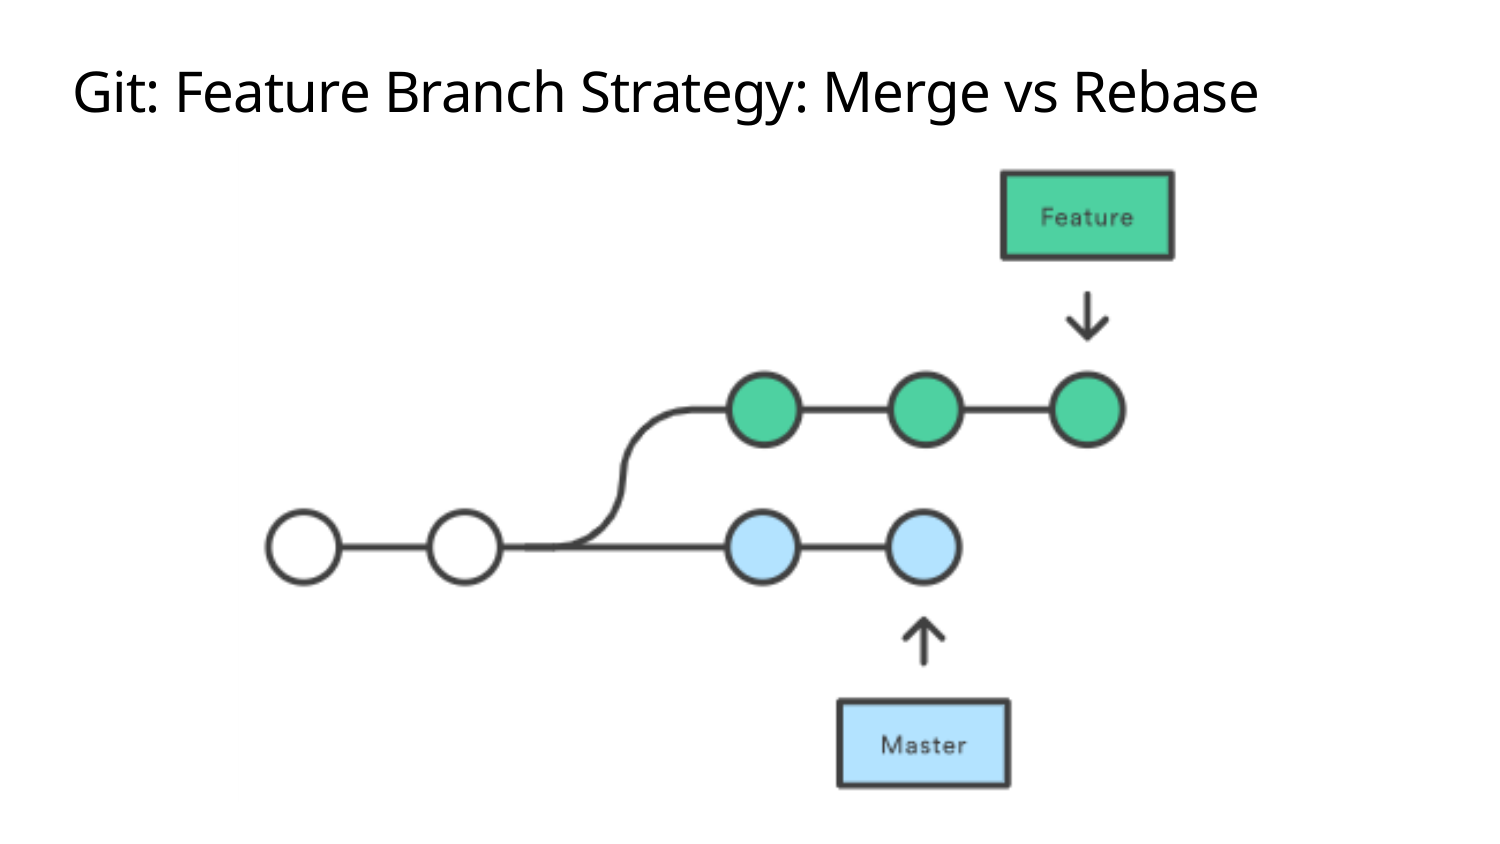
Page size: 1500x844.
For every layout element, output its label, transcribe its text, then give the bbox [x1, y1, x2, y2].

picture [237, 142, 1213, 802]
title Git: Feature Branch Strategy: Merge vs Rebase [72, 56, 1428, 125]
